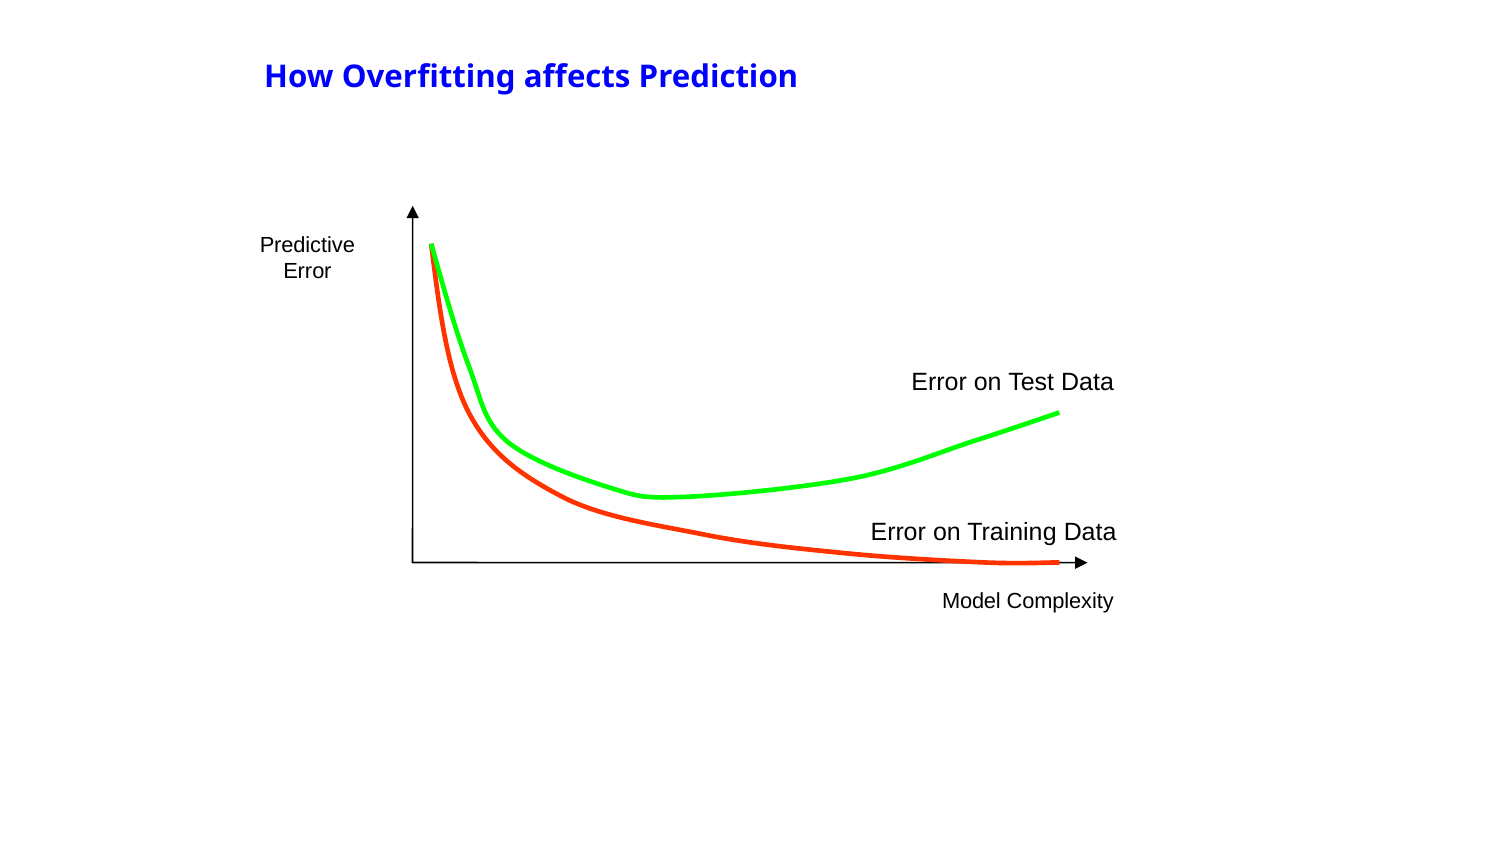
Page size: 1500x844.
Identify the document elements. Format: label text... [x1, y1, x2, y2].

text_box Predictive Error [248, 224, 367, 289]
text_box How Overfitting affects Prediction [253, 37, 1210, 113]
text_box Error on Training Data [859, 509, 1129, 551]
text_box [431, 243, 1060, 498]
text_box [431, 247, 1060, 564]
text_box [1060, 556, 1088, 569]
text_box Model Complexity [930, 581, 1126, 619]
text_box Error on Test Data [900, 359, 1126, 401]
text_box [406, 205, 419, 562]
